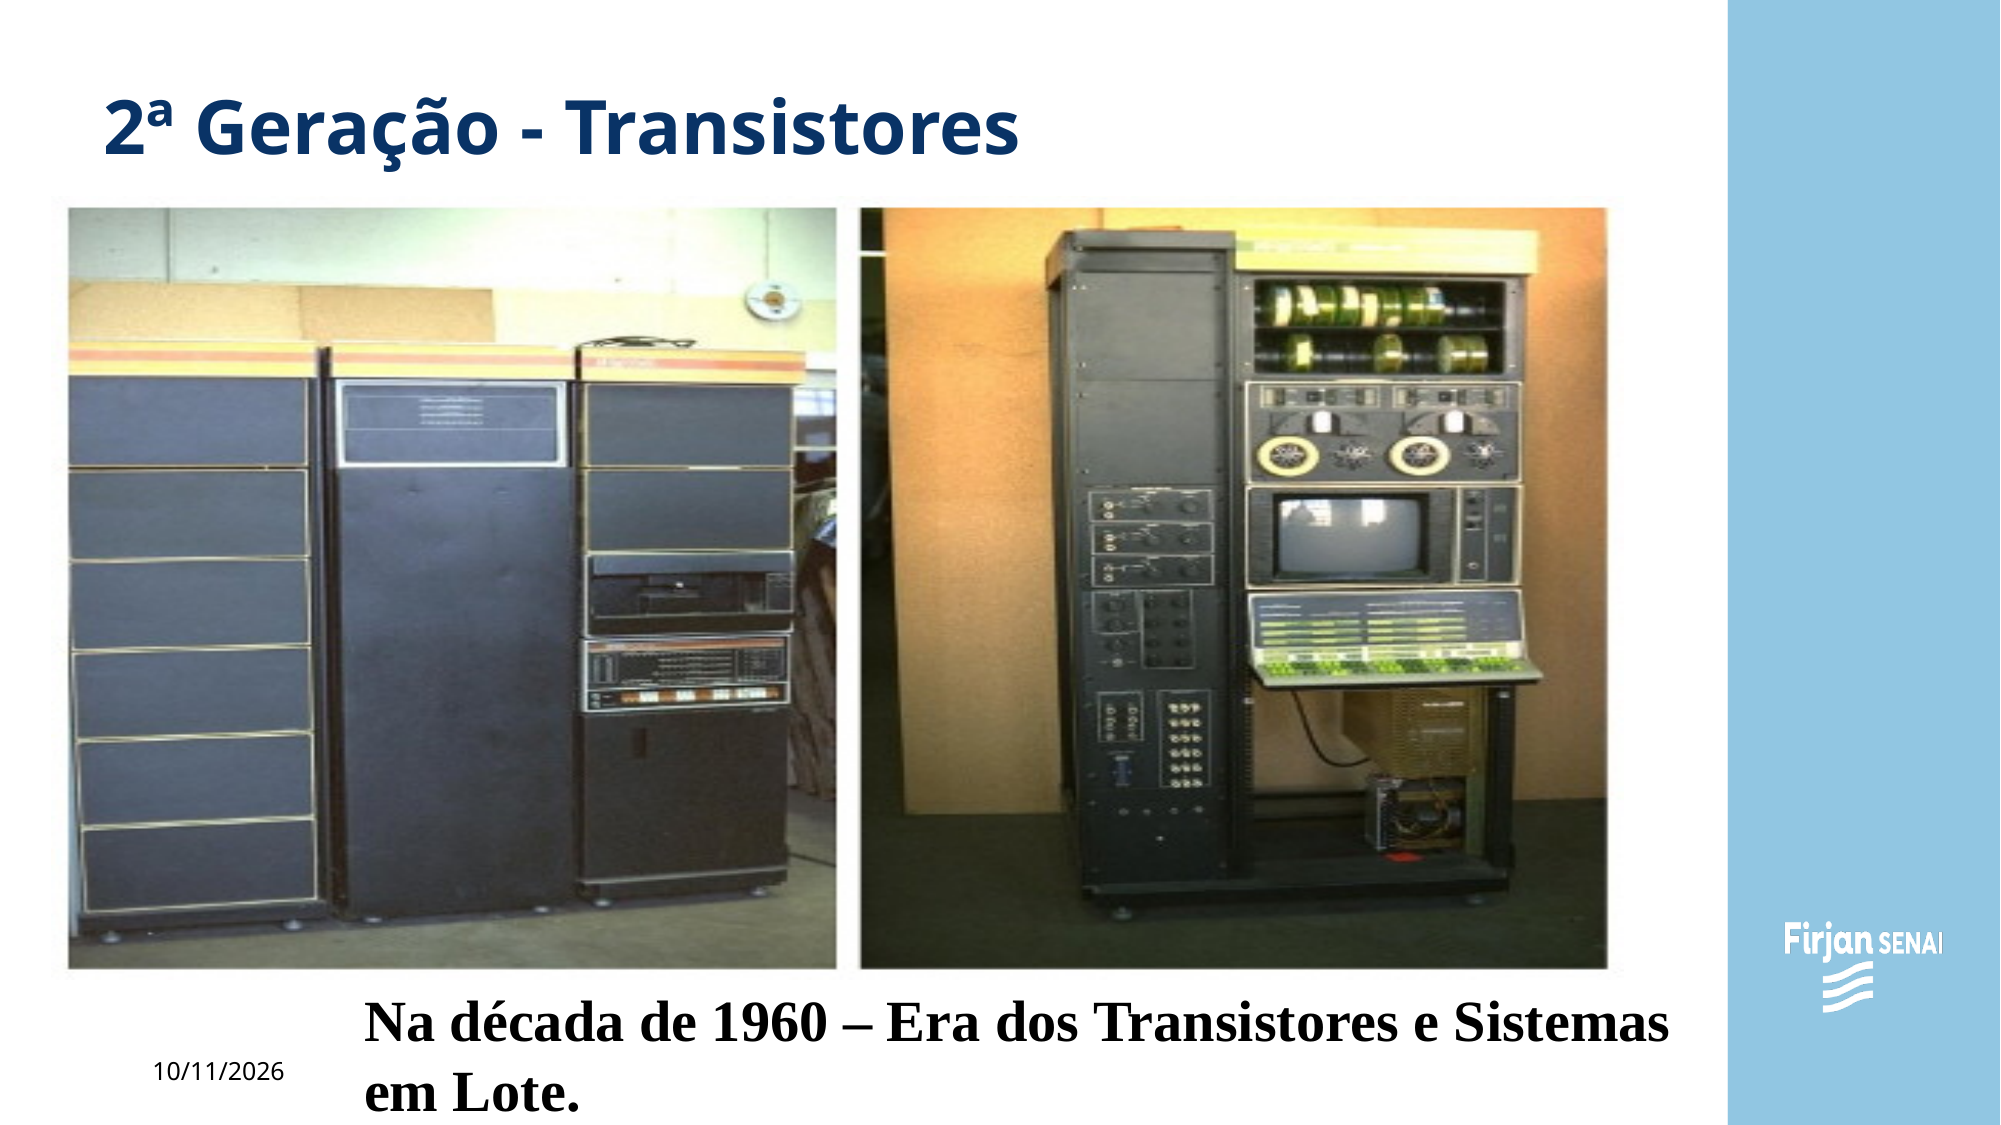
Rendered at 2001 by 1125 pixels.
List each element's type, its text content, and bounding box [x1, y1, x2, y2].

text_box [1727, 0, 2000, 1125]
picture [1780, 918, 1945, 1014]
title 2ª Geração - Transistores [88, 21, 1697, 240]
picture [51, 196, 1624, 980]
text_box Na década de 1960 – Era dos Transistores e Sistemas em Lote. [349, 975, 1728, 1125]
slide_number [137, 1042, 349, 1103]
